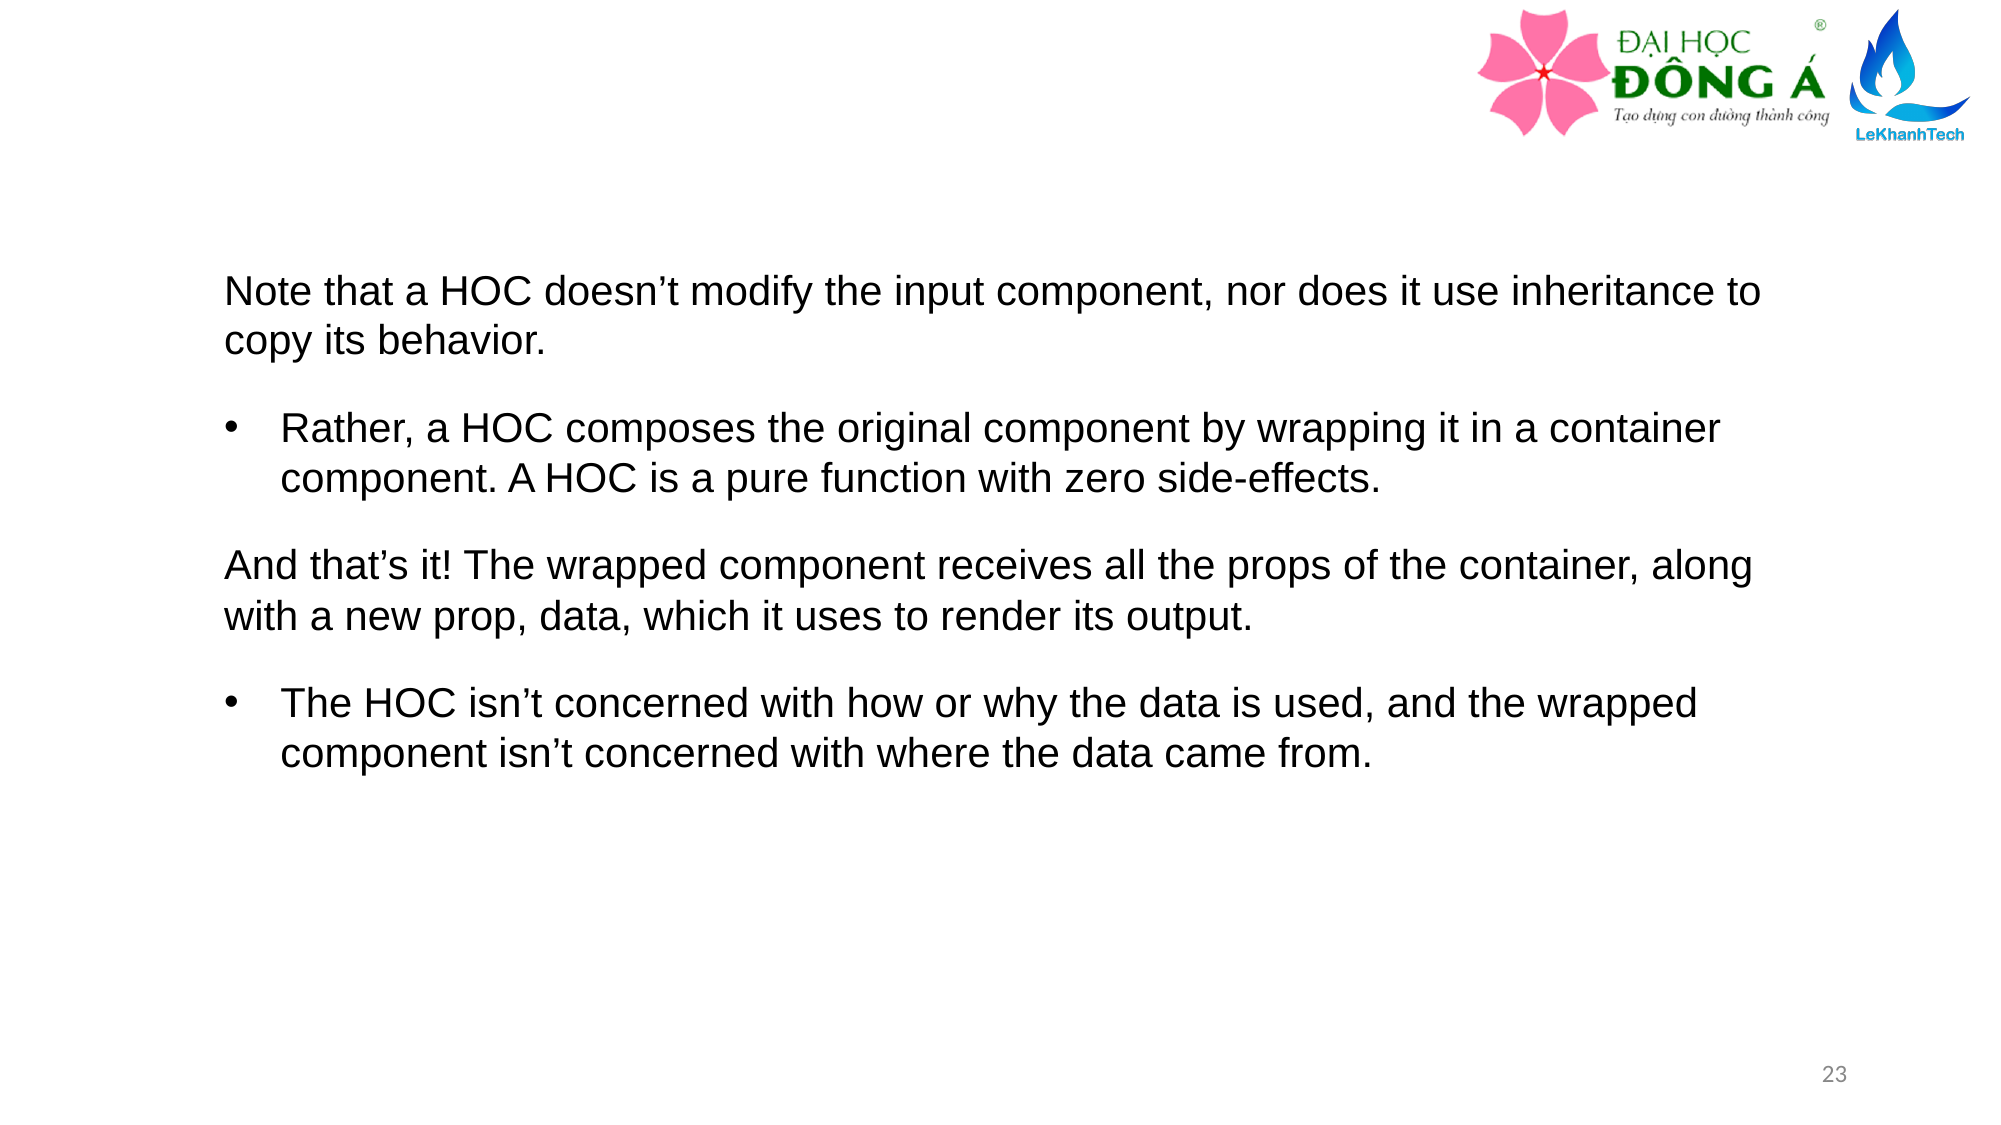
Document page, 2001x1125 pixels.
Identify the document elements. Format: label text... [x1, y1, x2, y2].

picture [1465, 5, 1980, 144]
text_box Note that a HOC doesn’t modify the input component, nor does it use inheritance to copy its behavior. Rather, a HOC composes the original component by wrapping it in a container component. A HOC is a pure function with zero side-effects. And that’s it! The wrapped component receives all the props of the container, along with a new prop, data, which it uses to render its output. The HOC isn’t concerned with how or why the data is used, and the wrapped component isn’t concerned with where the data came from. [209, 255, 1826, 784]
slide_number 23 [1412, 1042, 1863, 1103]
